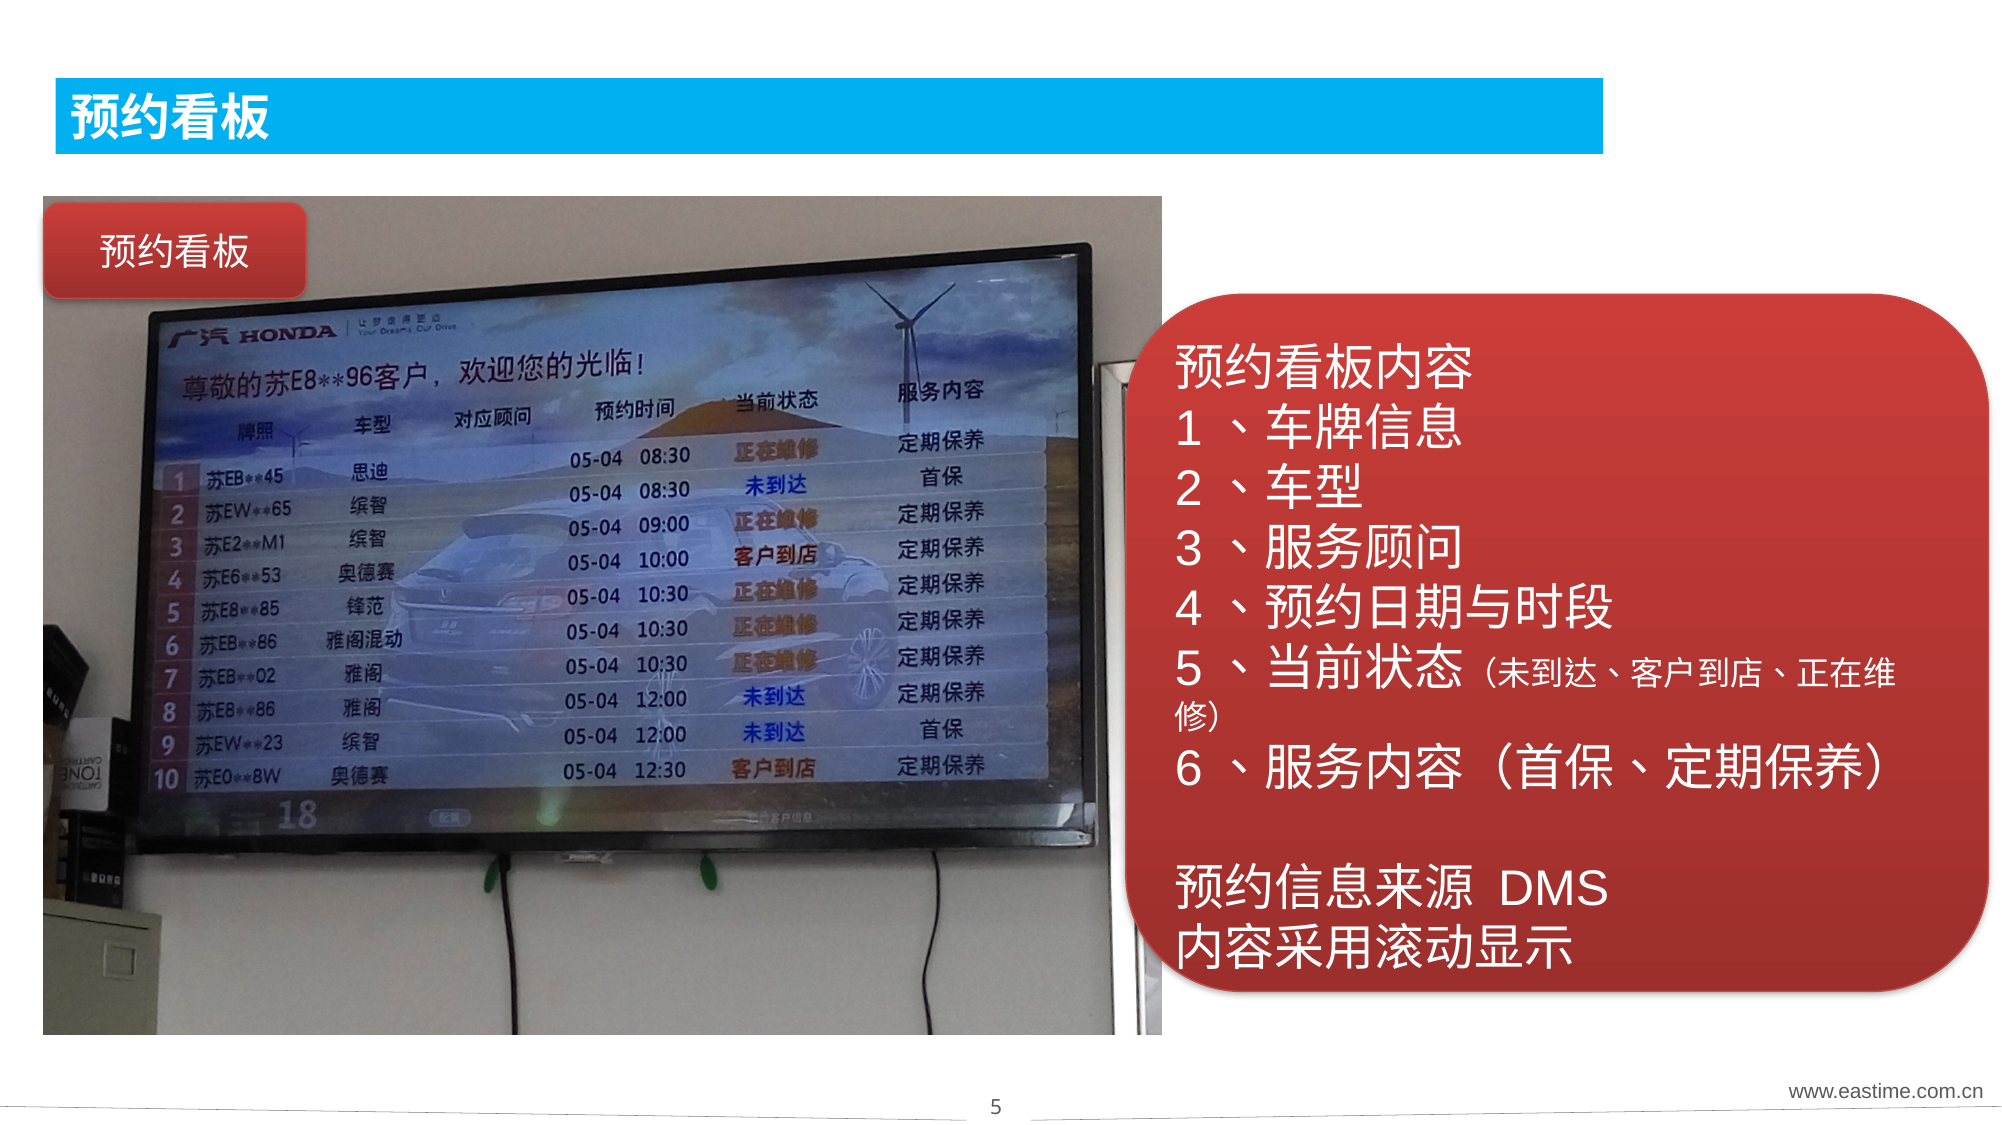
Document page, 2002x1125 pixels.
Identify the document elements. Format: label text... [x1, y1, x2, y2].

text_box 预约看板内容 1、车牌信息 2、车型 3、服务顾问 4、预约日期与时段 5、当前状态（未到达、客户到店、正在维修） 6、服务内容（首保、定期保养） 预约信息来源 DMS 内容采用滚动显示 [1166, 293, 1990, 993]
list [43, 196, 1162, 1036]
title 预约看板 [55, 78, 1604, 154]
